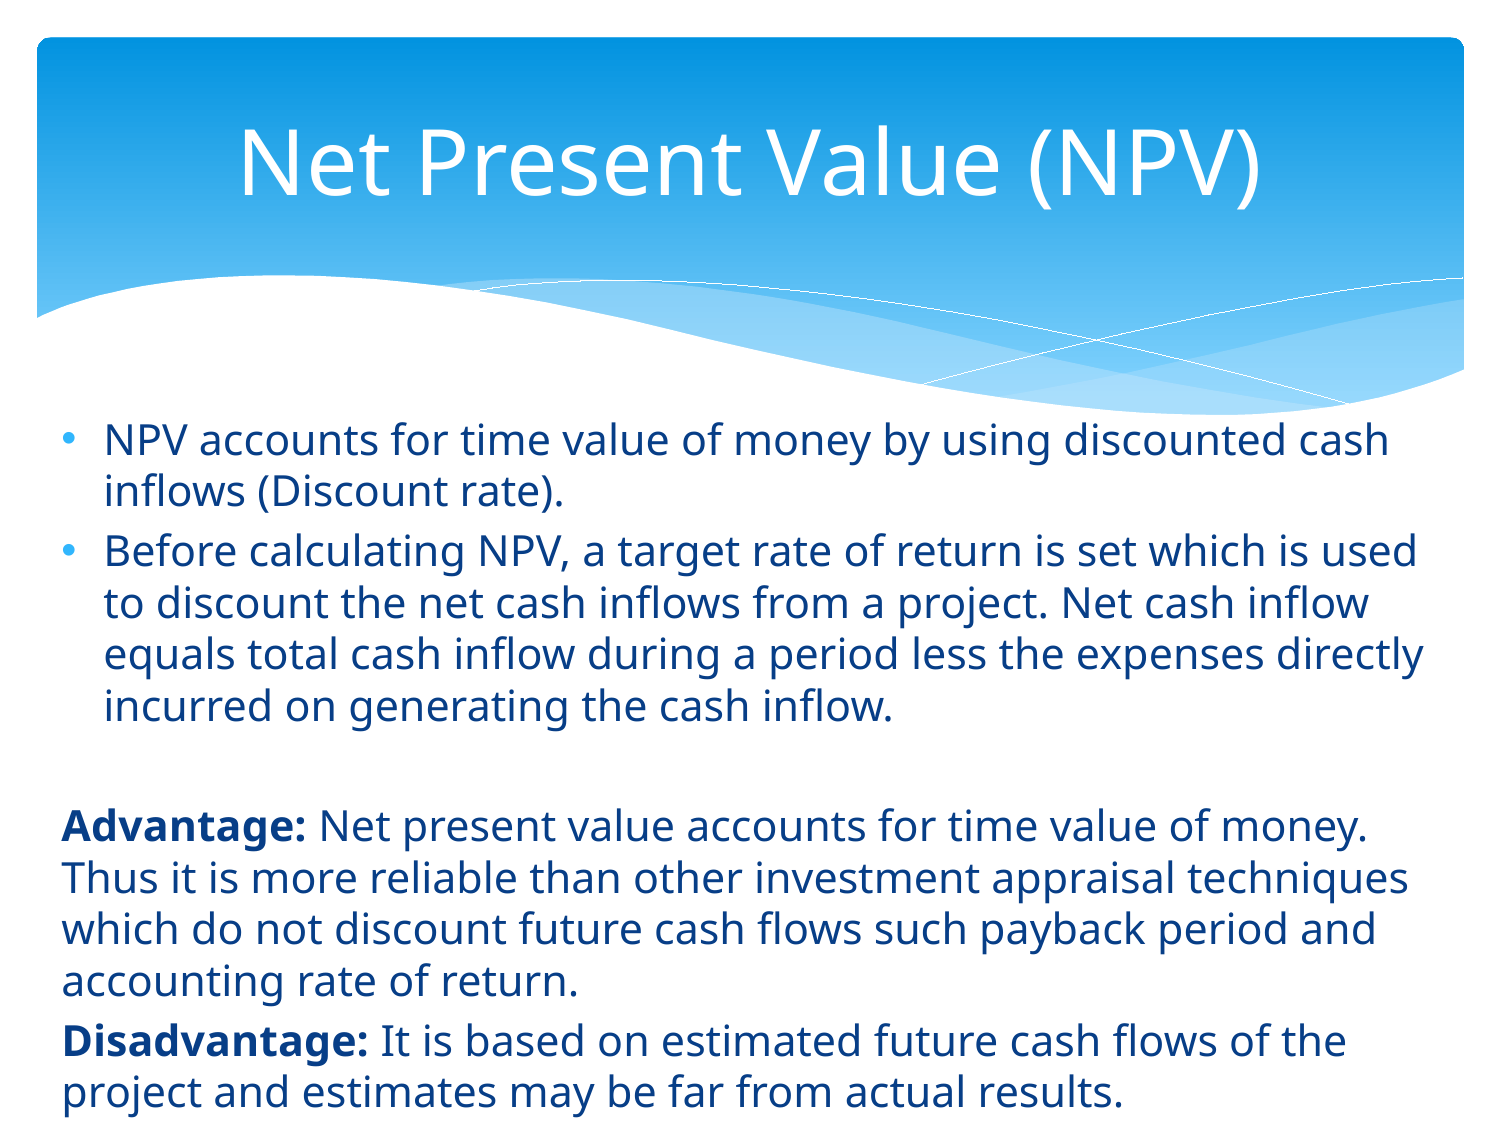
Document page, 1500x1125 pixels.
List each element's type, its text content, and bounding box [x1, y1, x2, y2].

title Net Present Value (NPV) [75, 55, 1425, 261]
list NPV accounts for time value of money by using discounted cash inflows (Discount rate). Before calculating NPV, a target rate of return is set which is used to discount the net cash inflows from a project. Net cash inflow equals total cash inflow during a period less the expenses directly incurred on generating the cash inflow. Advantage: Net present value accounts for time value of money. Thus it is more reliable than other investment appraisal techniques which do not discount future cash flows such payback period and accounting rate of return. Disadvantage: It is based on estimated future cash flows of the project and estimates may be far from actual results. [46, 404, 1453, 1125]
